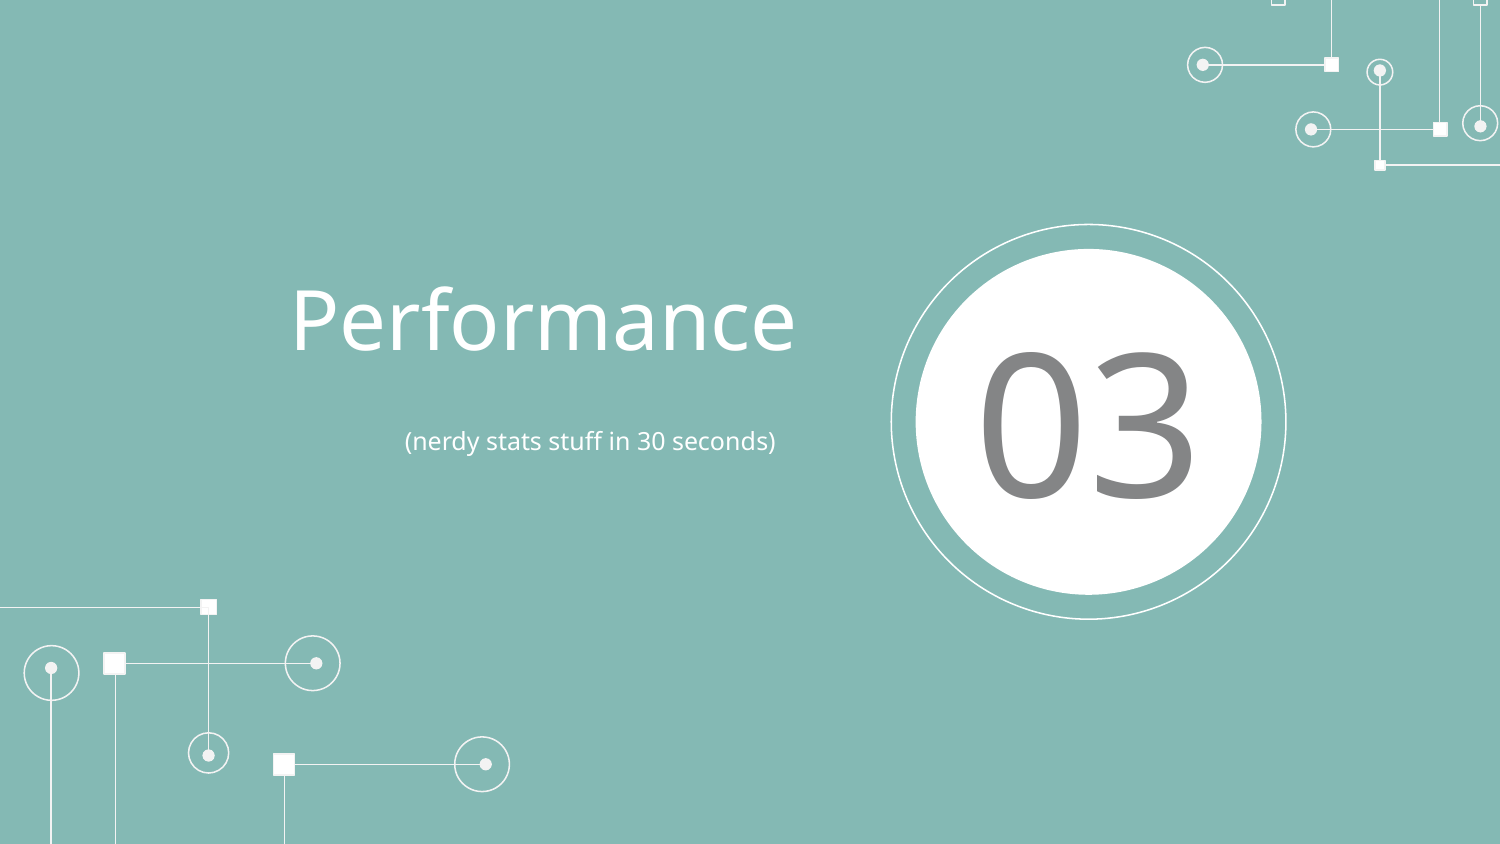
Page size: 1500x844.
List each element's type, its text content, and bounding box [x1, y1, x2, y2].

title 03 [877, 273, 1300, 563]
title Performance (nerdy stats stuff in 30 seconds) [188, 285, 814, 512]
